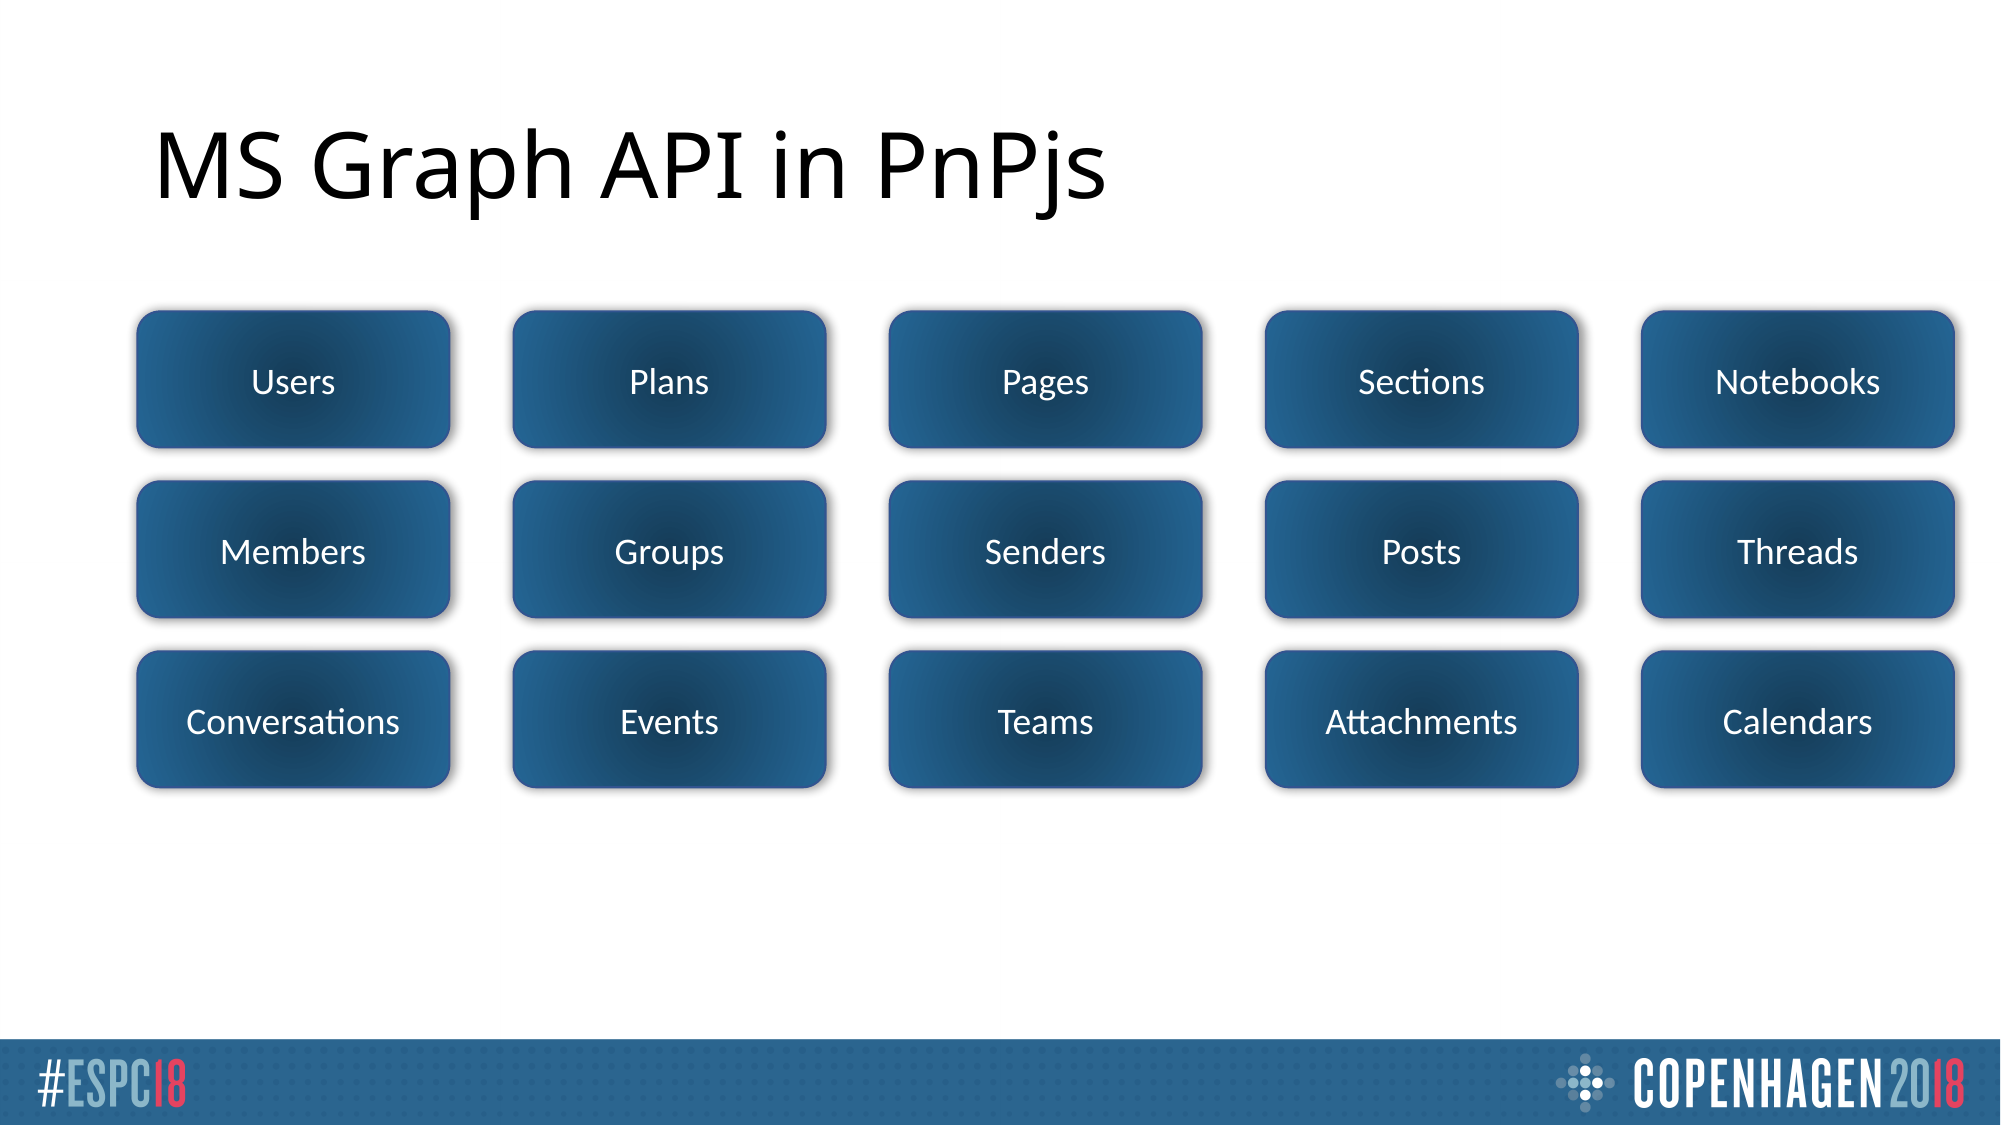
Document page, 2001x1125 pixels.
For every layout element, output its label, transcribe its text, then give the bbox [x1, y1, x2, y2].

text_box Calendars [1640, 650, 1955, 789]
text_box Senders [888, 480, 1203, 619]
text_box Sections [1264, 310, 1579, 449]
text_box Plans [512, 310, 827, 449]
title MS Graph API in PnPjs [137, 59, 1863, 278]
text_box Pages [888, 310, 1203, 449]
text_box Conversations [136, 650, 451, 789]
text_box Teams [888, 650, 1203, 789]
text_box Posts [1264, 480, 1579, 619]
text_box Attachments [1264, 650, 1579, 789]
text_box Users [136, 310, 451, 449]
text_box Notebooks [1640, 310, 1955, 449]
text_box Threads [1640, 480, 1955, 619]
picture [0, 0, 2001, 1125]
text_box Members [136, 480, 451, 619]
text_box Groups [512, 480, 827, 619]
text_box Events [512, 650, 827, 789]
